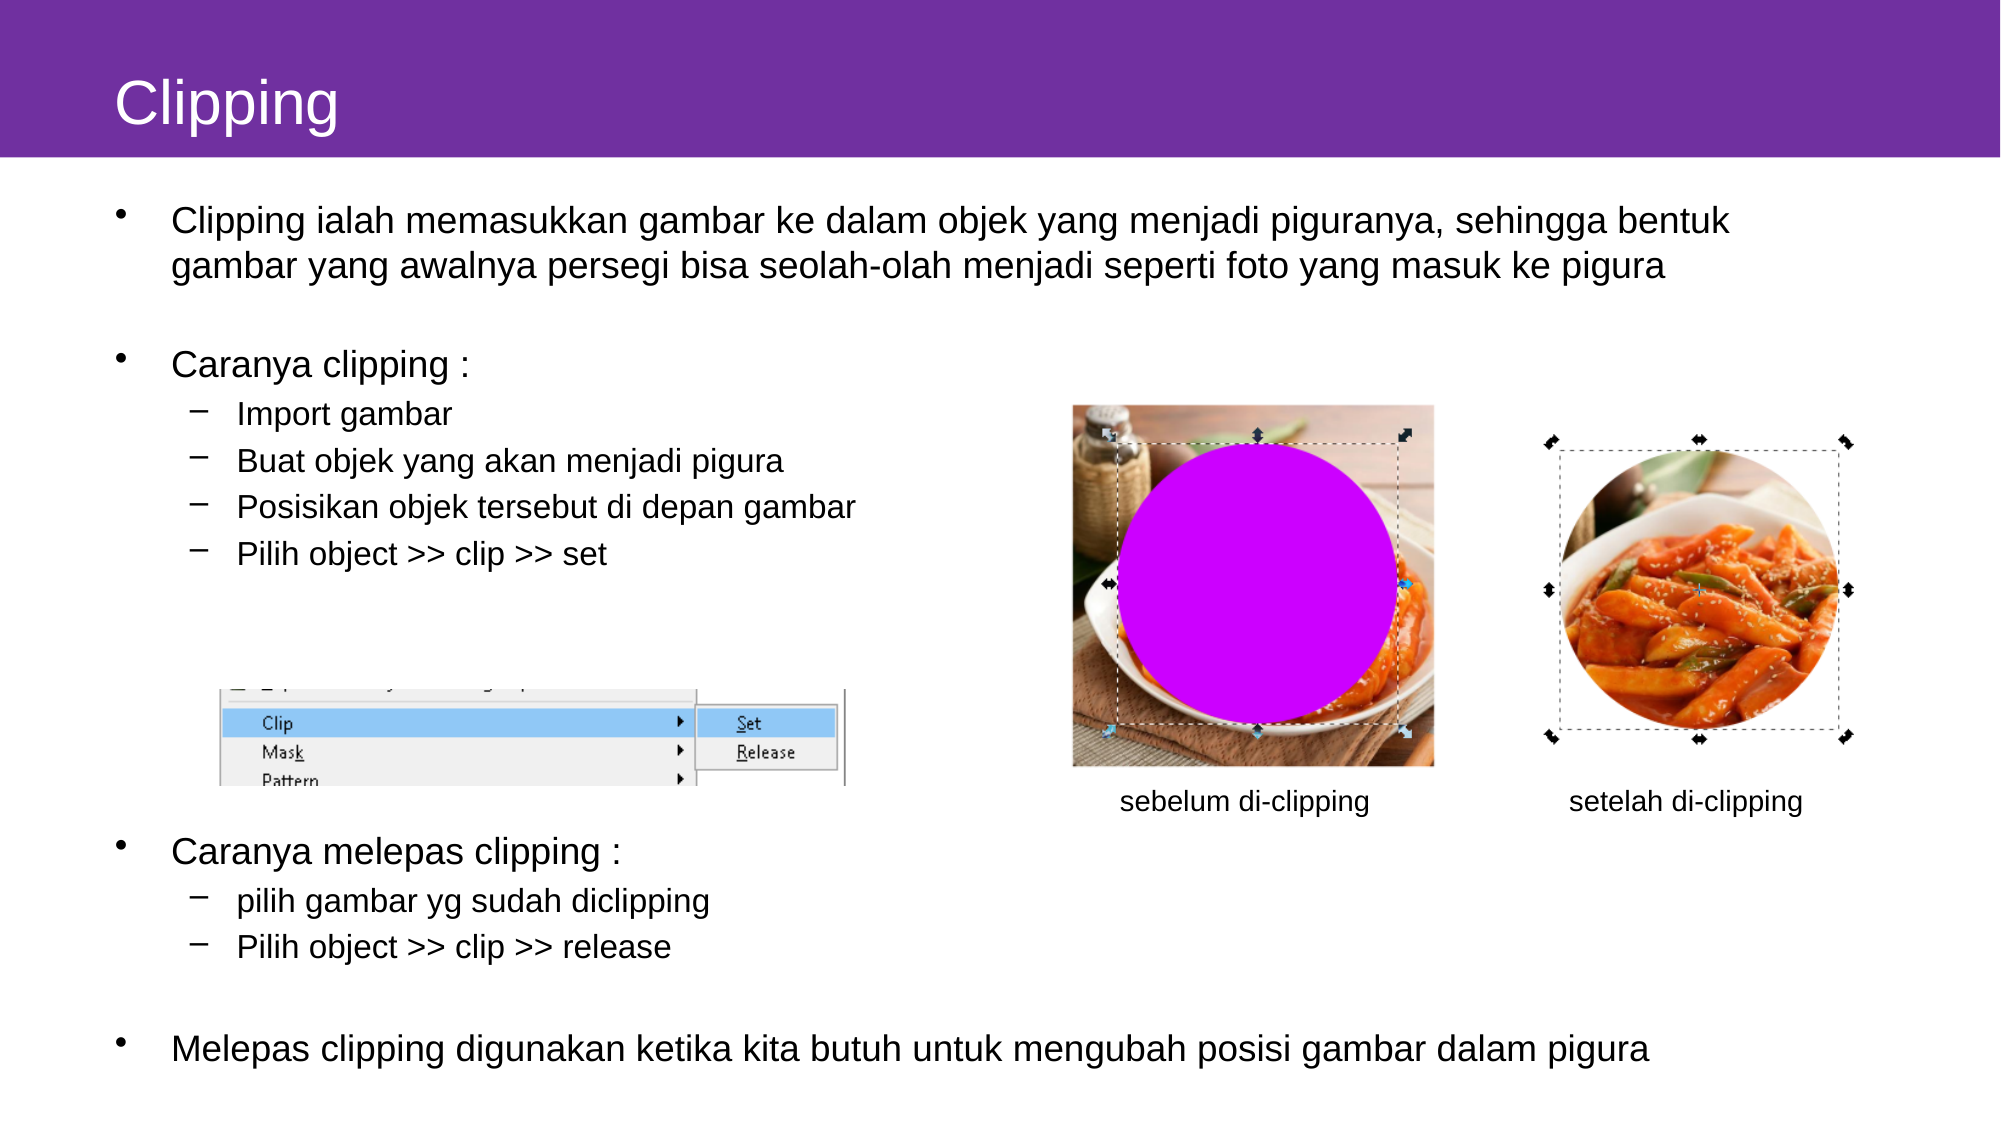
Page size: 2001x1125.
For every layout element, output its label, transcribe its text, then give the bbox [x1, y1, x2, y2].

list Clipping ialah memasukkan gambar ke dalam objek yang menjadi piguranya, sehingga bentuk gambar yang awalnya persegi bisa seolah-olah menjadi seperti foto yang masuk ke pigura Caranya clipping : Import gambar Buat objek yang akan menjadi pigura Posisikan objek tersebut di depan gambar Pilih object >> clip >> set Caranya melepas clipping : pilih gambar yg sudah diclipping Pilih object >> clip >> release Melepas clipping digunakan ketika kita butuh untuk mengubah posisi gambar dalam pigura [99, 188, 1869, 1006]
title Clipping [99, 44, 1901, 155]
picture [1021, 325, 1940, 854]
picture [188, 689, 867, 786]
